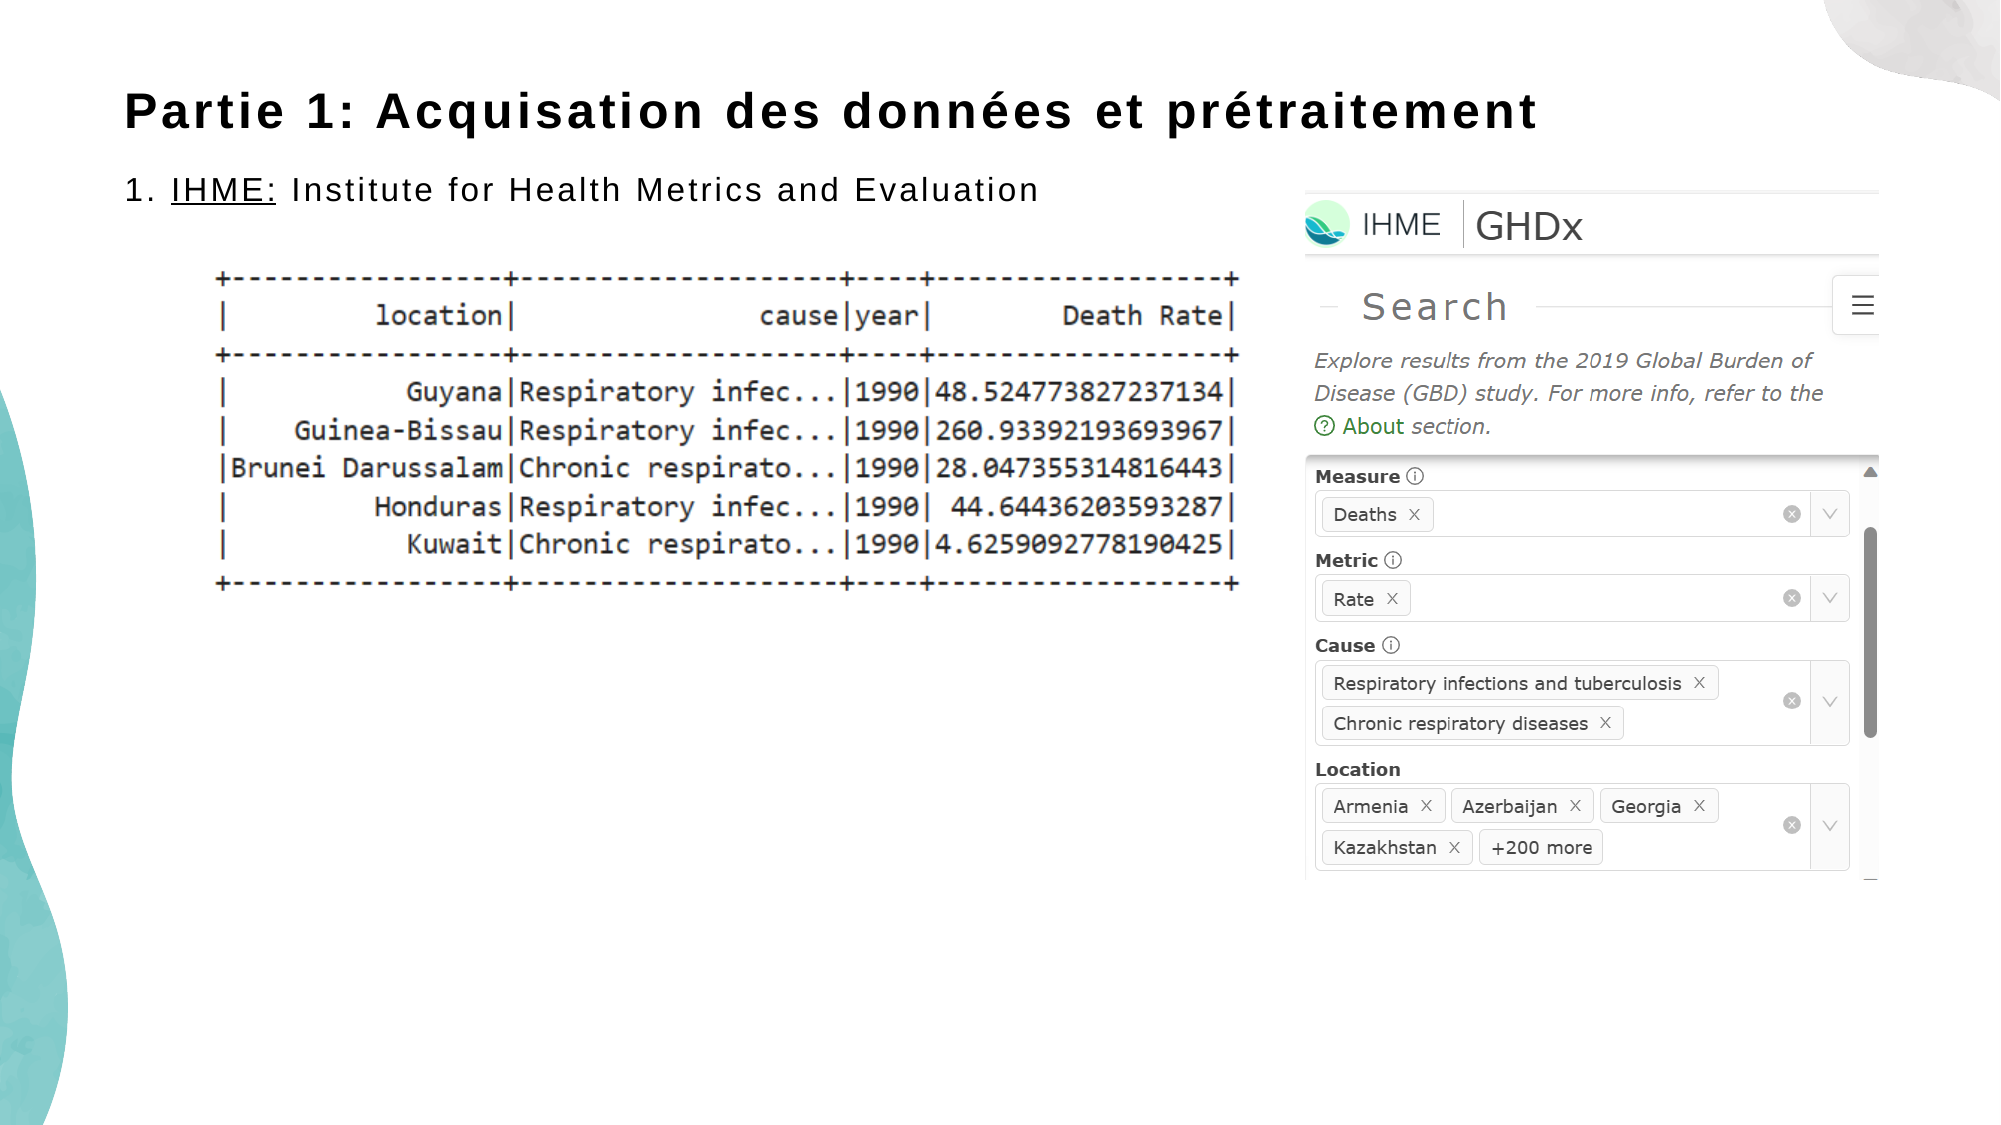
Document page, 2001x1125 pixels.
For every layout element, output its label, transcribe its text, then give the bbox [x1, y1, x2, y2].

list 1. IHME: Institute for Health Metrics and Evaluation [109, 156, 1891, 399]
title Partie 1: Acquisation des données et prétraitement [109, 72, 1891, 146]
picture [0, 0, 2000, 1125]
